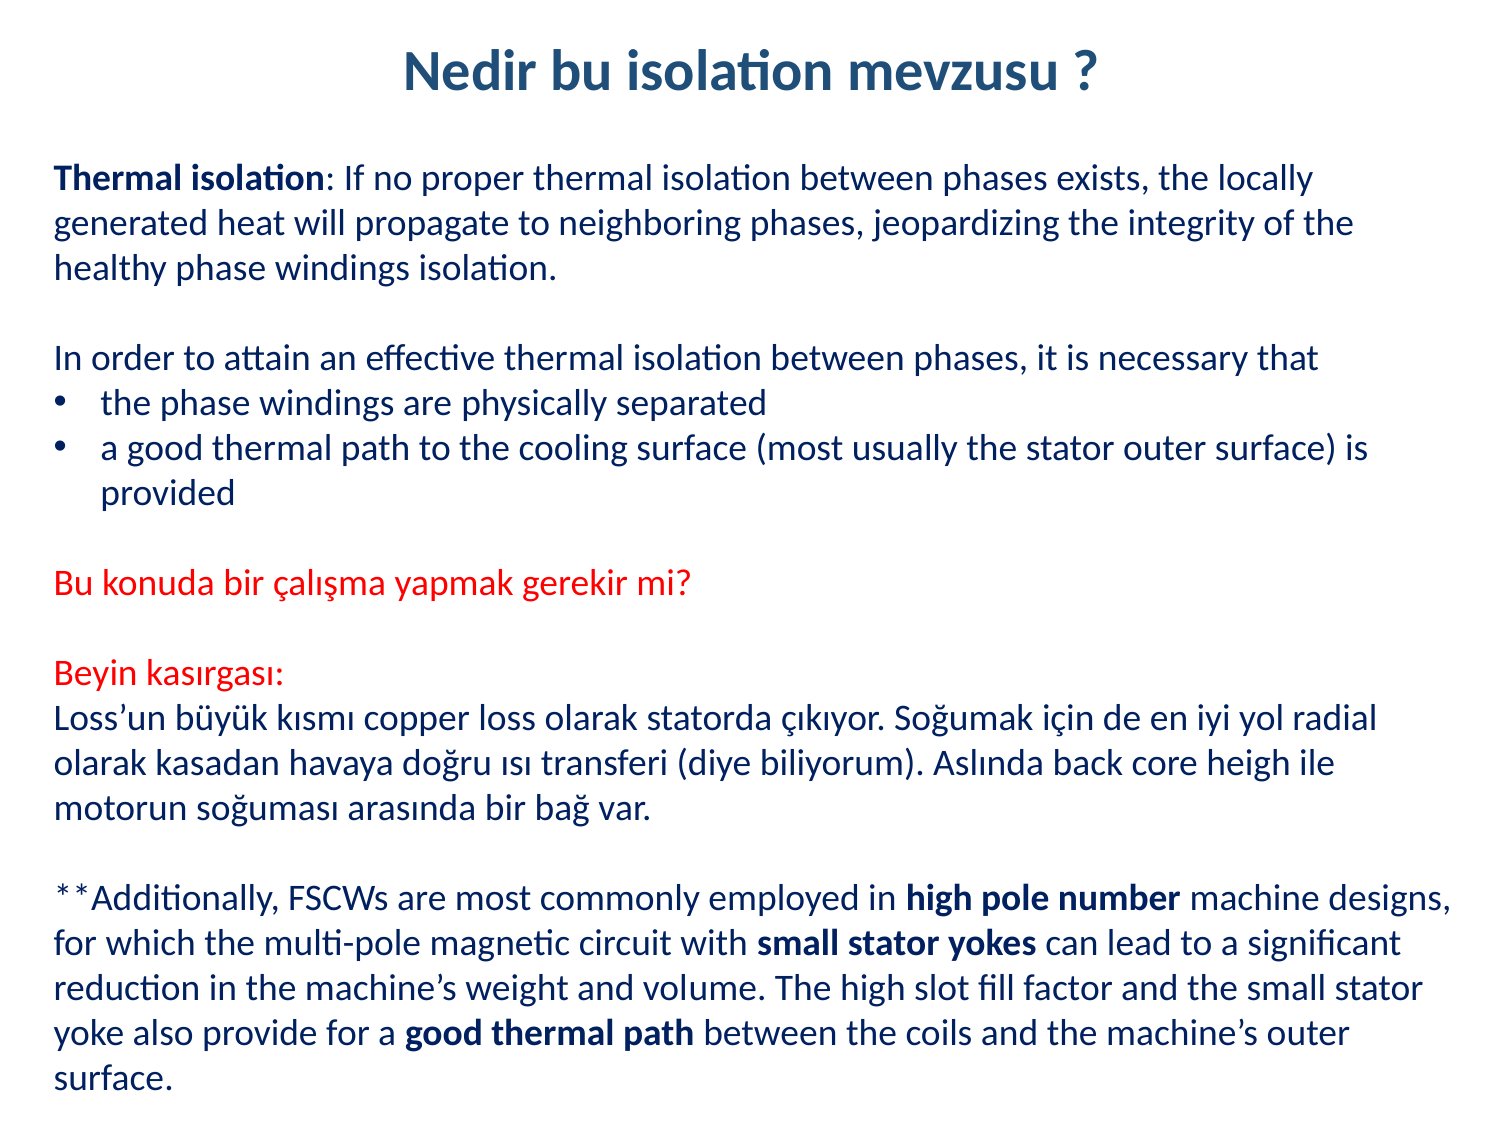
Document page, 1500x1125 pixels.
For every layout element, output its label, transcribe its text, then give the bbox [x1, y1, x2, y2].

text_box Nedir bu isolation mevzusu ? [78, 24, 1425, 110]
text_box Thermal isolation: If no proper thermal isolation between phases exists, the locally generated heat will propagate to neighboring phases, jeopardizing the integrity of the healthy phase windings isolation. In order to attain an effective thermal isolation between phases, it is necessary that the phase windings are physically separated a good thermal path to the cooling surface (most usually the stator outer surface) is provided Bu konuda bir çalışma yapmak gerekir mi? Beyin kasırgası: Loss’un büyük kısmı copper loss olarak statorda çıkıyor. Soğumak için de en iyi yol radial olarak kasadan havaya doğru ısı transferi (diye biliyorum). Aslında back core heigh ile motorun soğuması arasında bir bağ var. **Additionally, FSCWs are most commonly employed in high pole number machine designs, for which the multi-pole magnetic circuit with small stator yokes can lead to a significant reduction in the machine’s weight and volume. The high slot fill factor and the small stator yoke also provide for a good thermal path between the coils and the machine’s outer surface. [38, 145, 1483, 1106]
